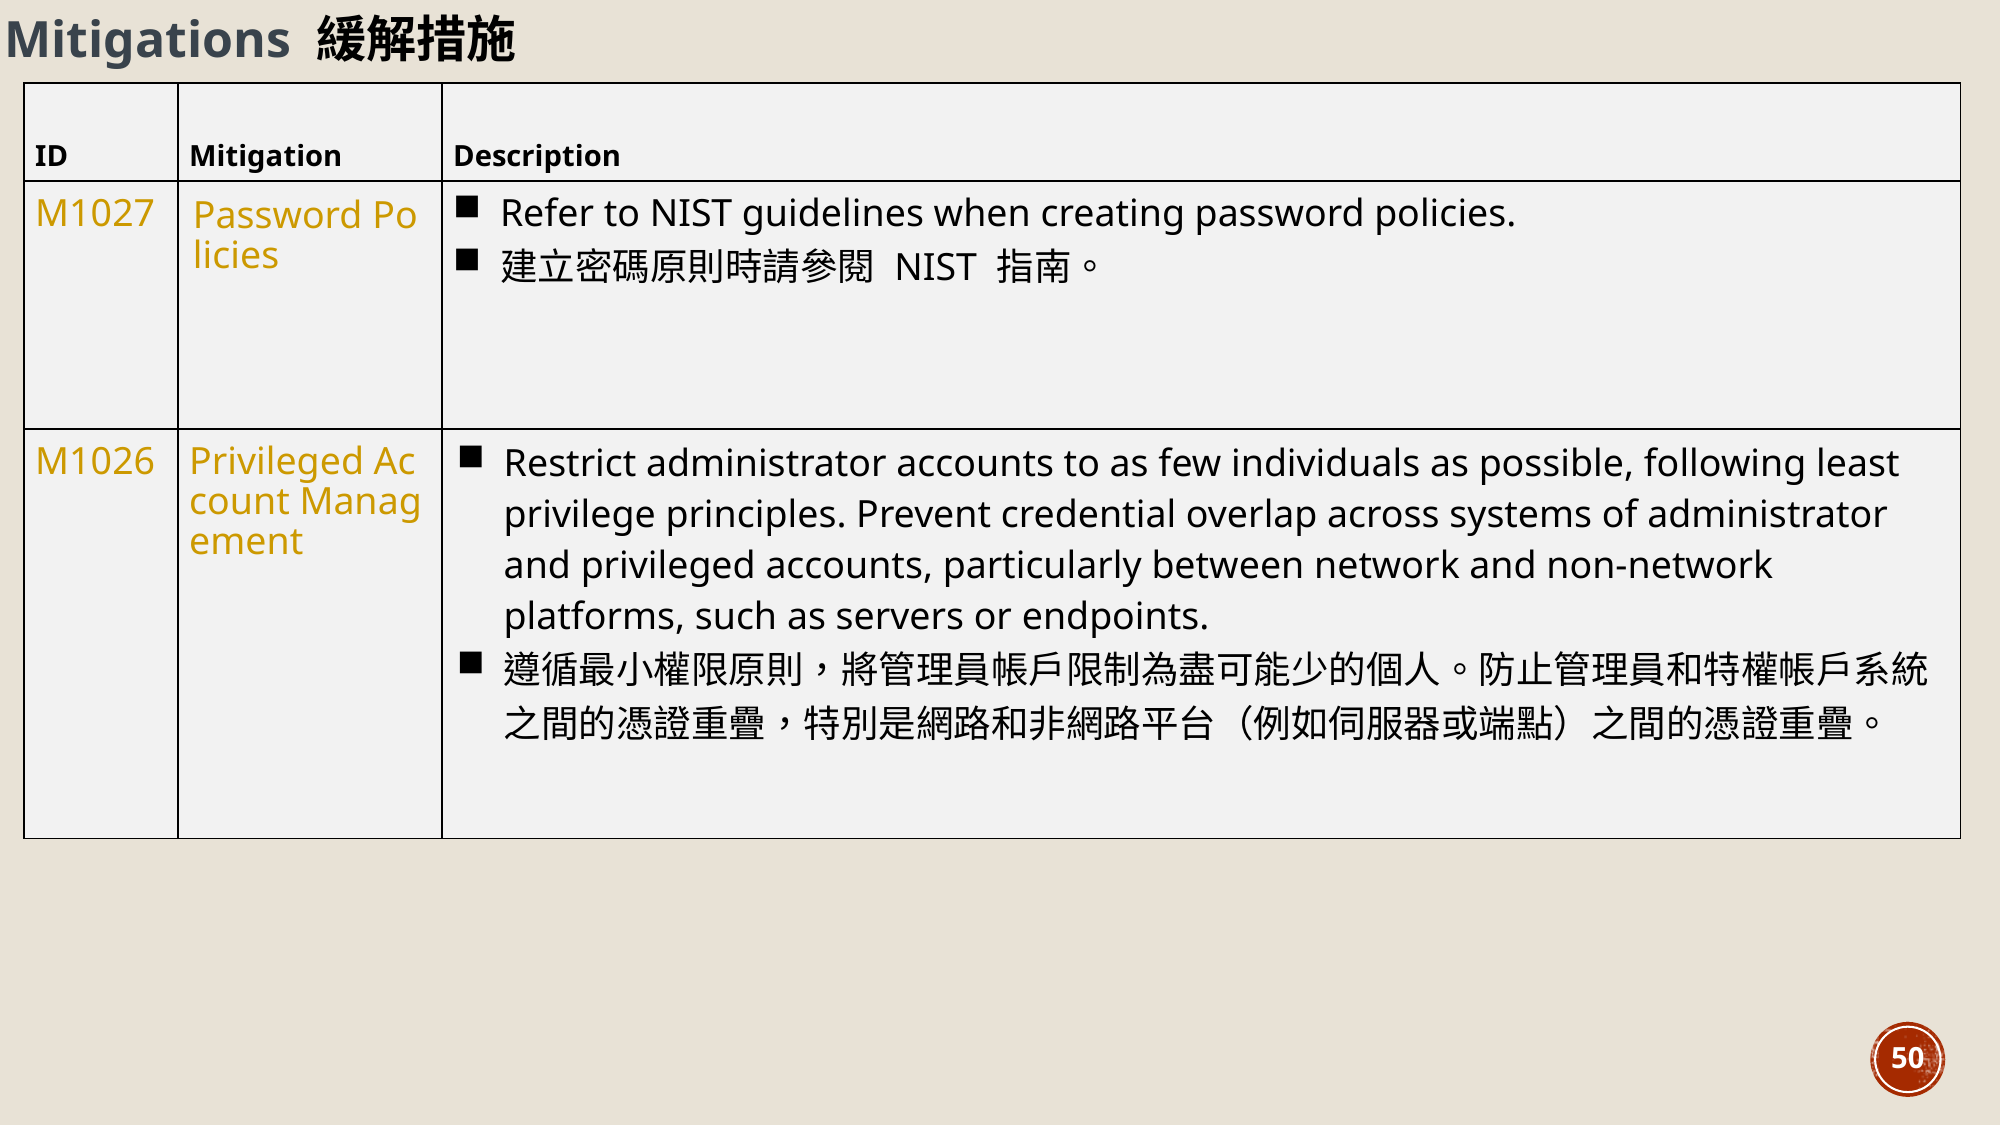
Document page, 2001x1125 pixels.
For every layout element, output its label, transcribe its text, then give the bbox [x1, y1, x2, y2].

table_cell Password Policies [179, 182, 441, 428]
table_cell Refer to NIST guidelines when creating password policies. 建立密碼原則時請參閱 NIST 指南。 [443, 182, 1960, 428]
slide_number 50 [1855, 1028, 1961, 1089]
table_header Description [443, 84, 1960, 180]
table_cell Restrict administrator accounts to as few individuals as possible, following least privilege principles. Prevent credential overlap across systems of administrator and privileged accounts, particularly between network and non-network platforms, such as servers or endpoints. 遵循最小權限原則，將管理員帳戶限制為盡可能少的個人。防止管理員和特權帳戶系統之間的憑證重疊，特別是網路和非網路平台（例如伺服器或端點）之間的憑證重疊。 [443, 430, 1960, 838]
text_box Mitigations 緩解措施 [0, 0, 532, 75]
table_header Mitigation [179, 84, 441, 180]
table_header ID [25, 84, 177, 180]
table_cell Privileged Account Management [179, 430, 441, 838]
table_cell M1026 [25, 430, 177, 838]
table_cell M1027 [25, 182, 177, 428]
